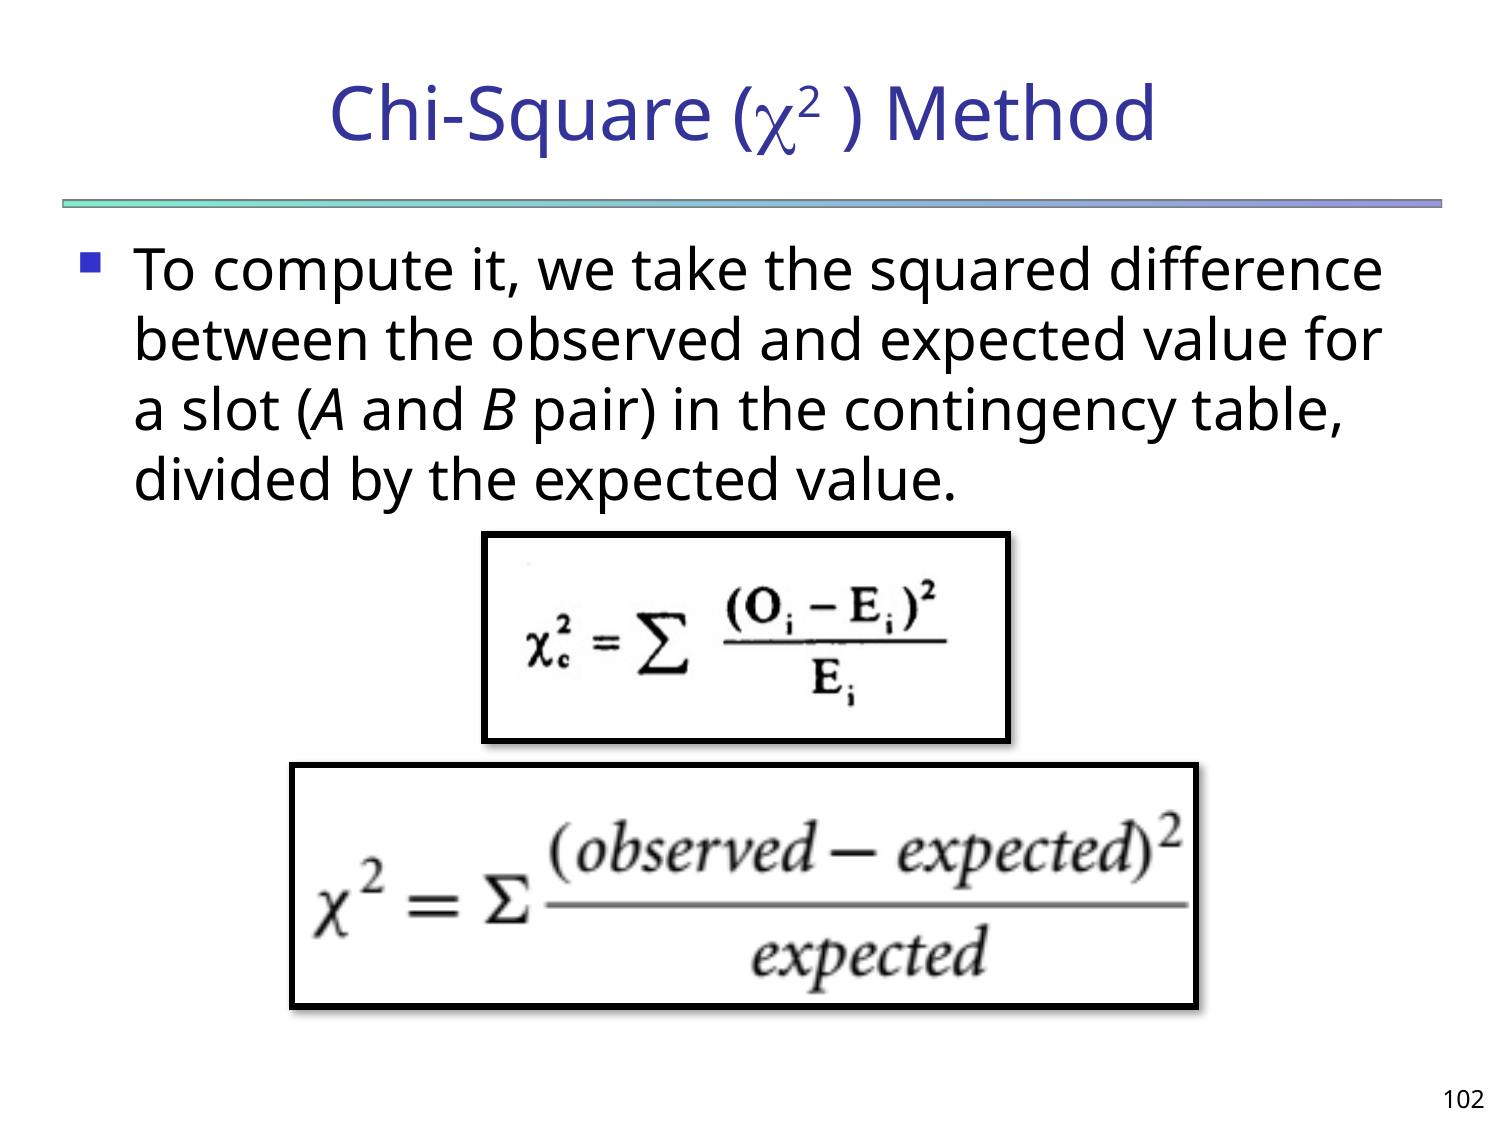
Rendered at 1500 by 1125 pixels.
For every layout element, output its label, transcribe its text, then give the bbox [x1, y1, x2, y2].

list To compute it, we take the squared difference between the observed and expected value for a slot (A and B pair) in the contingency table, divided by the expected value. [62, 224, 1438, 1063]
title Chi-Square (2 ) Method [62, 62, 1425, 163]
slide_number 102 [1187, 1062, 1500, 1125]
picture [294, 767, 1193, 1004]
picture [487, 537, 1005, 739]
